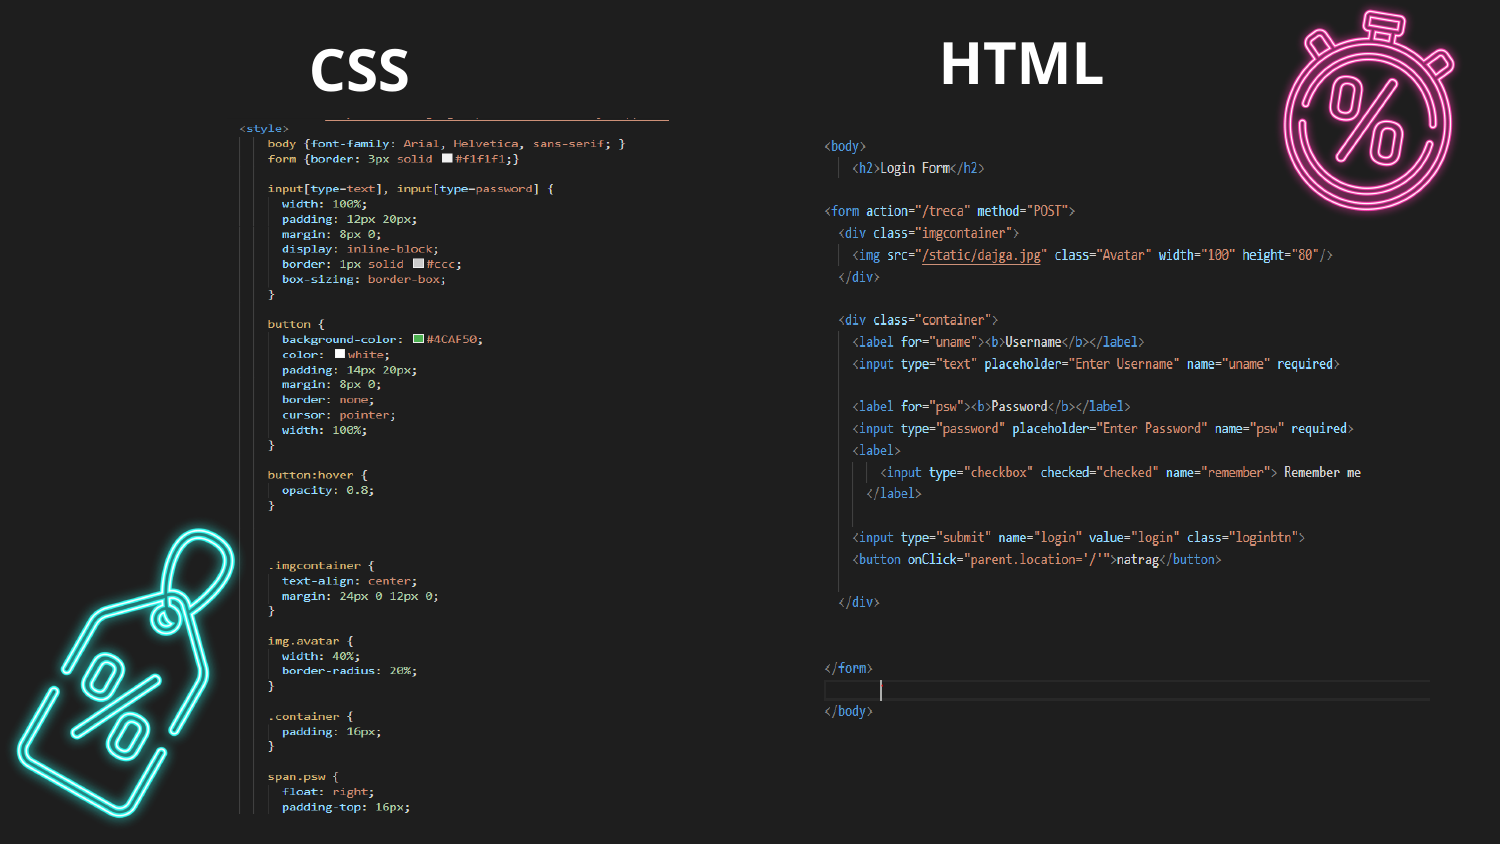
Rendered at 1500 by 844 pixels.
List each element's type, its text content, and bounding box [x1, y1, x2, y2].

picture [0, 118, 669, 844]
title HTML [864, 16, 1120, 112]
picture [809, 0, 1484, 723]
title CSS [293, 23, 588, 116]
